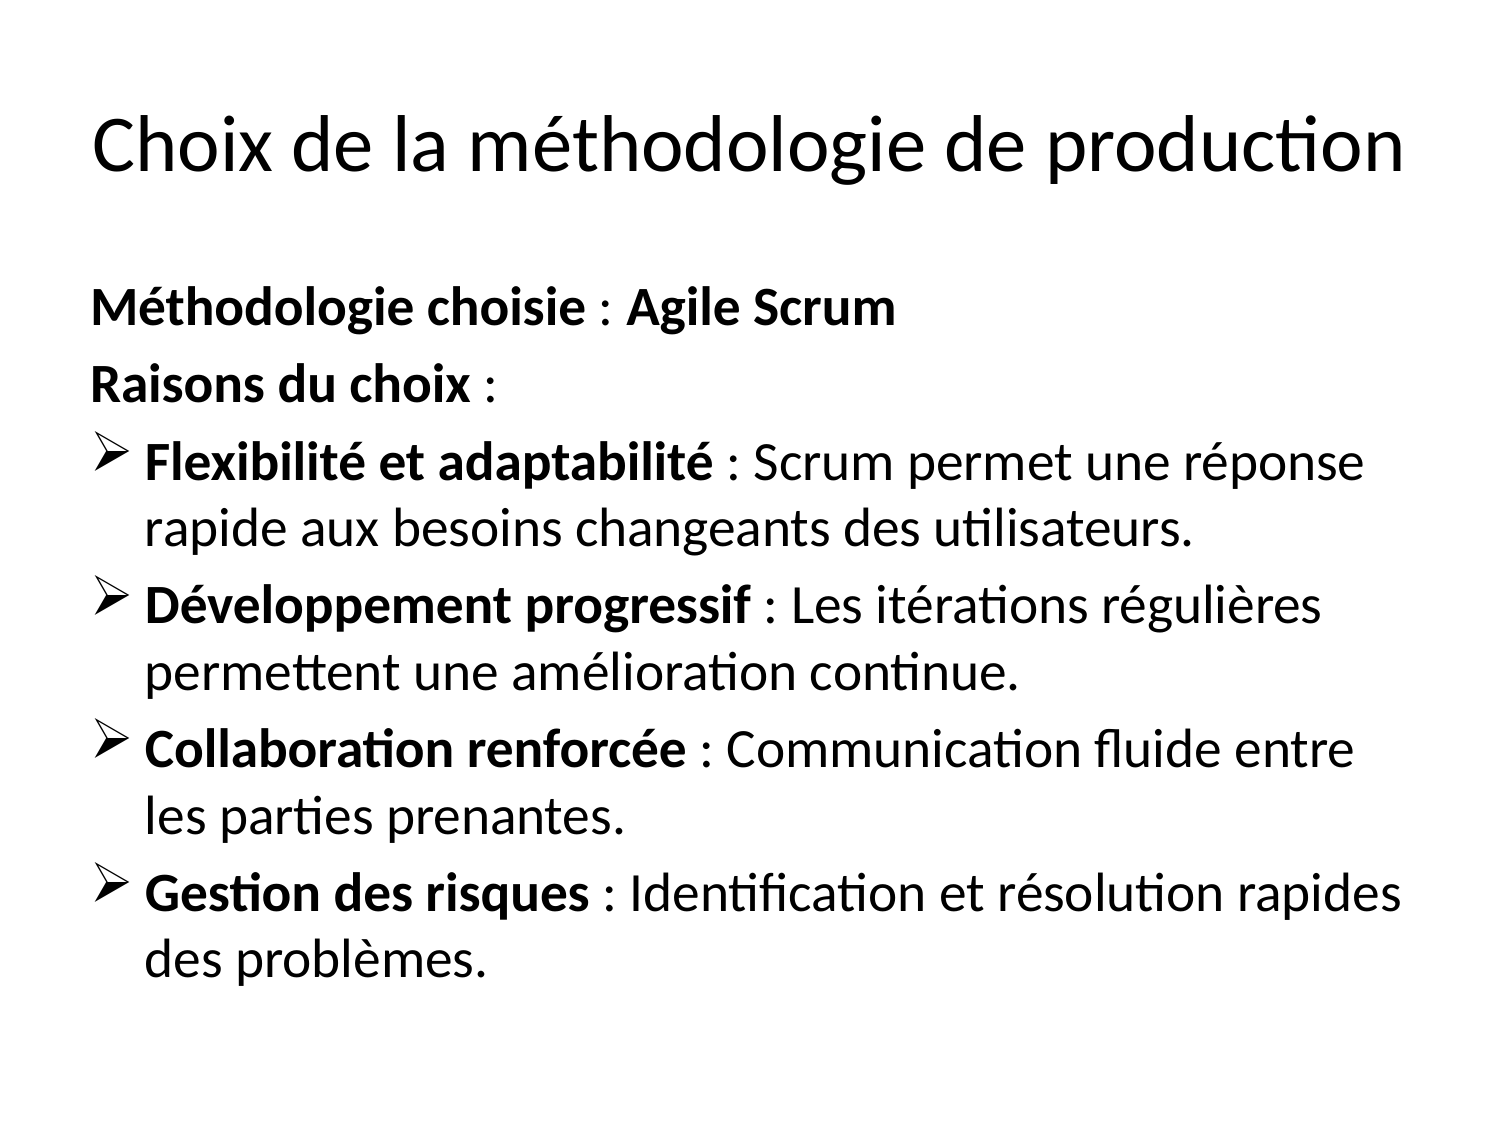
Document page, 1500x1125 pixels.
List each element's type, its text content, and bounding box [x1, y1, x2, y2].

list Méthodologie choisie : Agile Scrum Raisons du choix : Flexibilité et adaptabilité : Scrum permet une réponse rapide aux besoins changeants des utilisateurs. Développement progressif : Les itérations régulières permettent une amélioration continue. Collaboration renforcée : Communication fluide entre les parties prenantes. Gestion des risques : Identification et résolution rapides des problèmes. [75, 262, 1425, 1005]
title Choix de la méthodologie de production [75, 45, 1425, 233]
